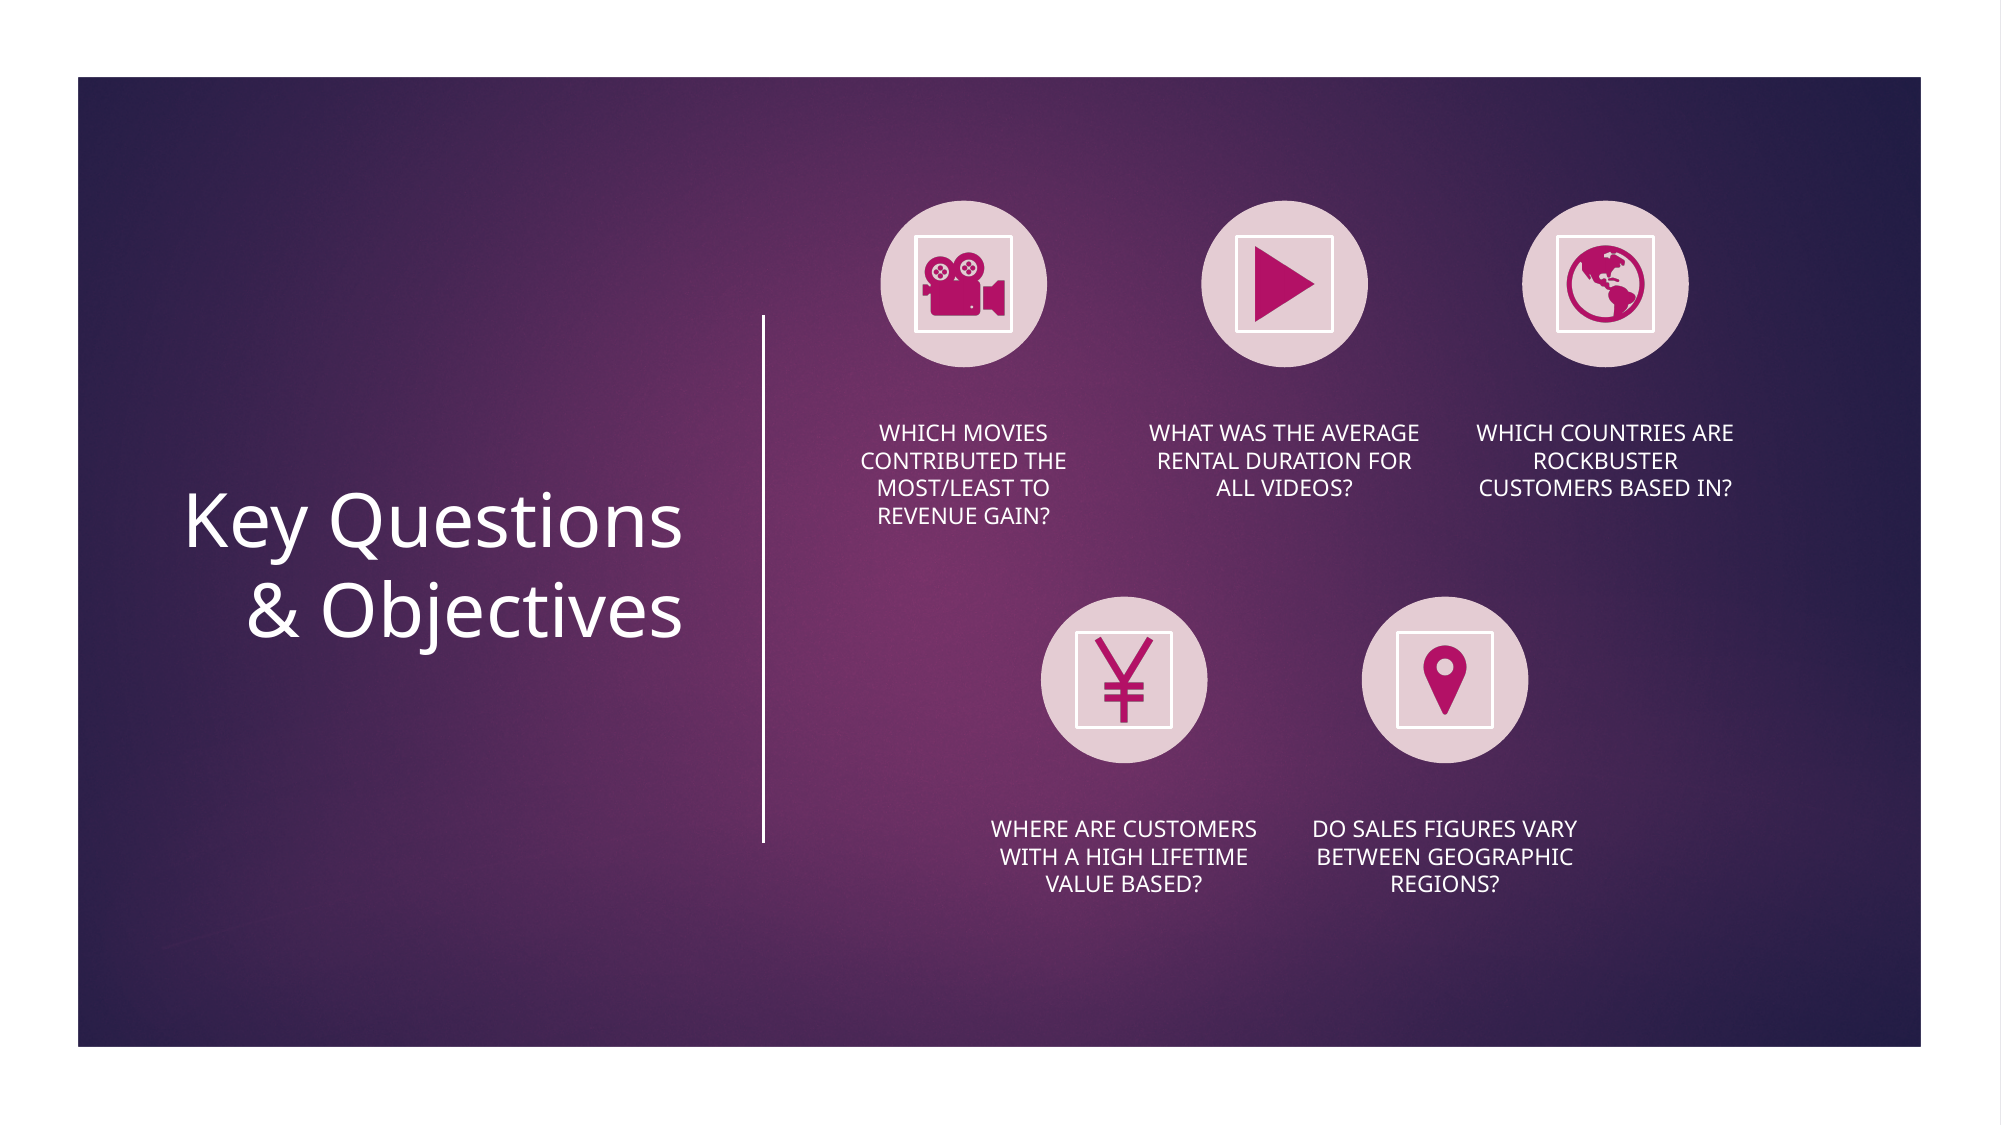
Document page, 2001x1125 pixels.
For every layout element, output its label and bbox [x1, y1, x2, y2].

text_box [0, 0, 2000, 1125]
list [826, 177, 1743, 948]
